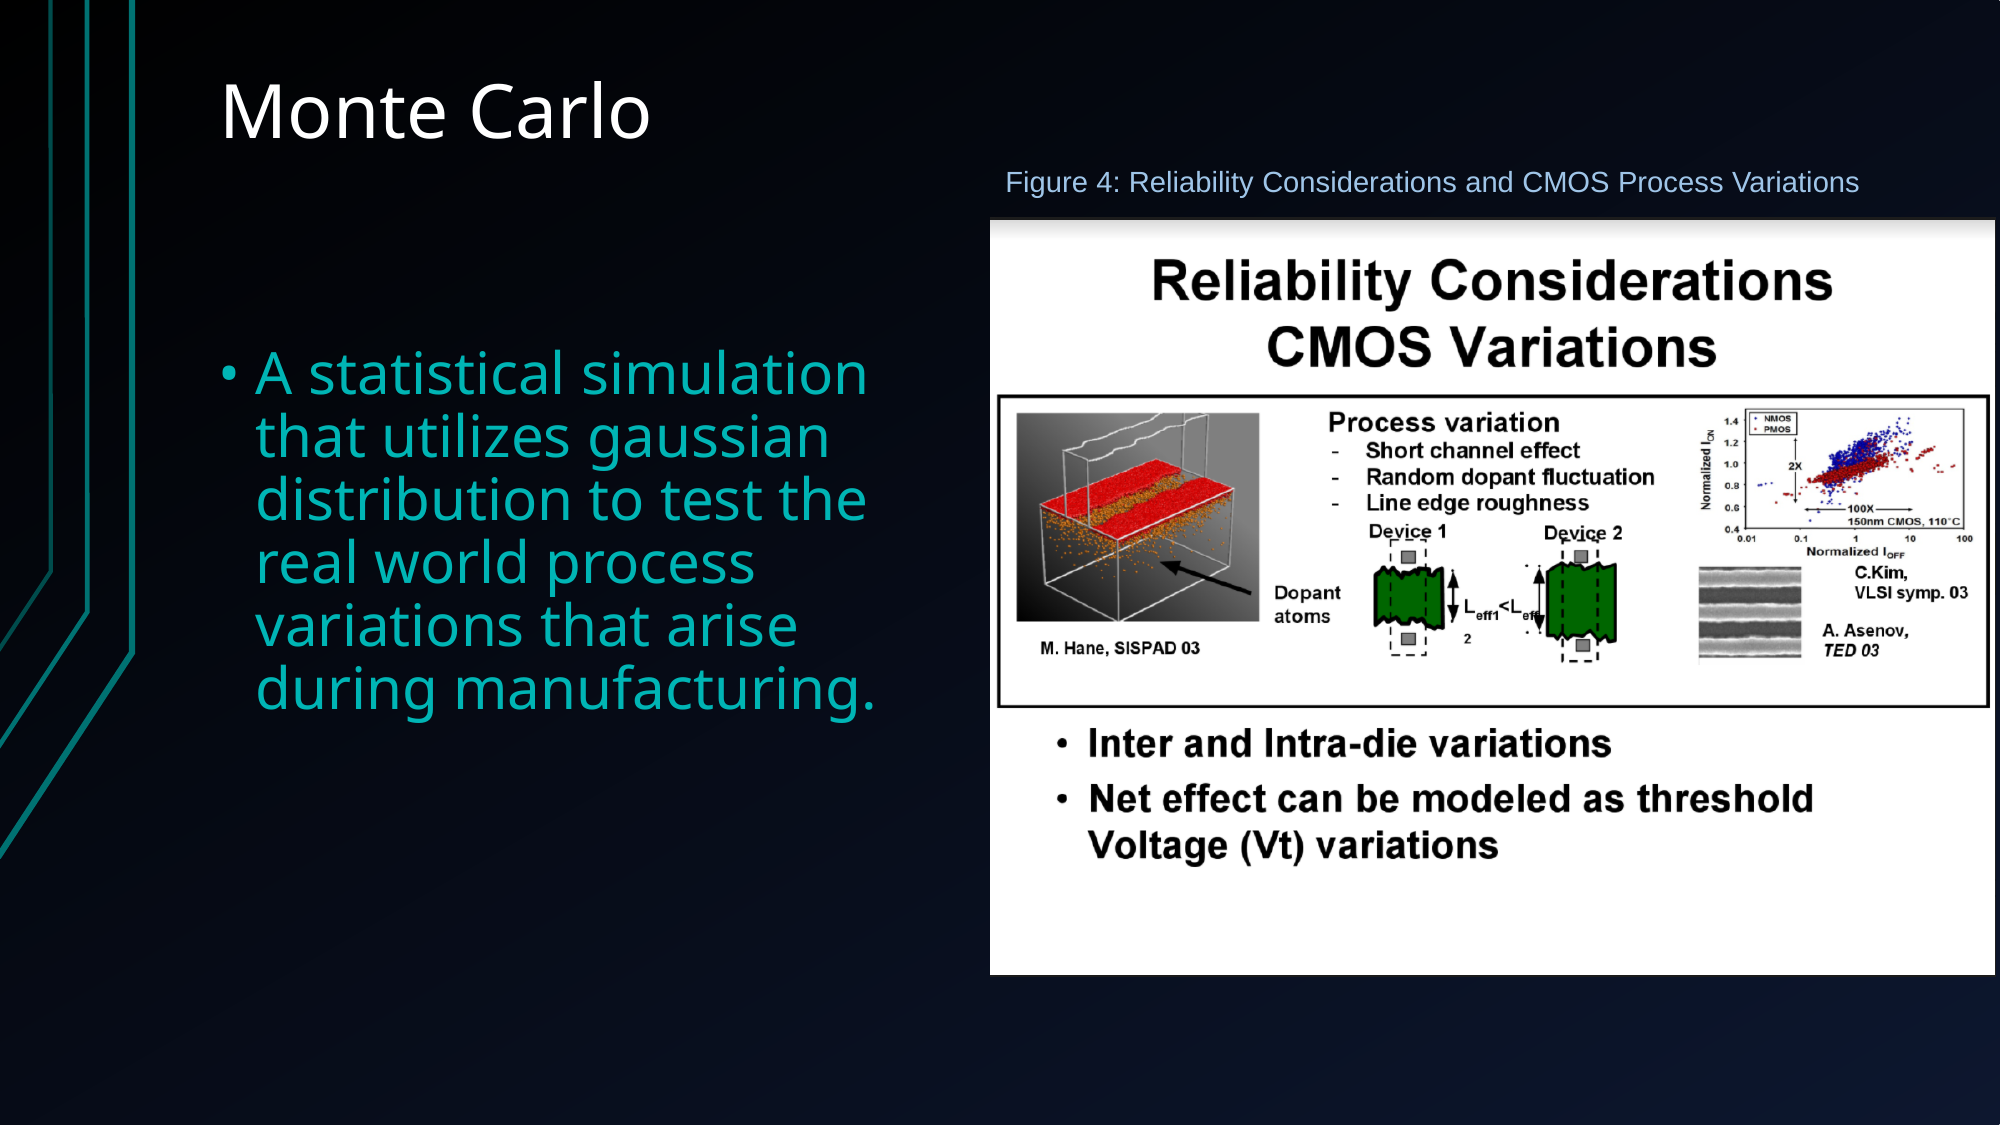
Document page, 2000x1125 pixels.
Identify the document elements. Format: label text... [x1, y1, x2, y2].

title Monte Carlo [199, 45, 1900, 246]
text_box Figure 4: Reliability Considerations and CMOS Process Variations [990, 147, 2000, 221]
picture [990, 217, 1996, 978]
list A statistical simulation that utilizes gaussian distribution to test the real world process variations that arise during manufacturing. [160, 334, 969, 1125]
